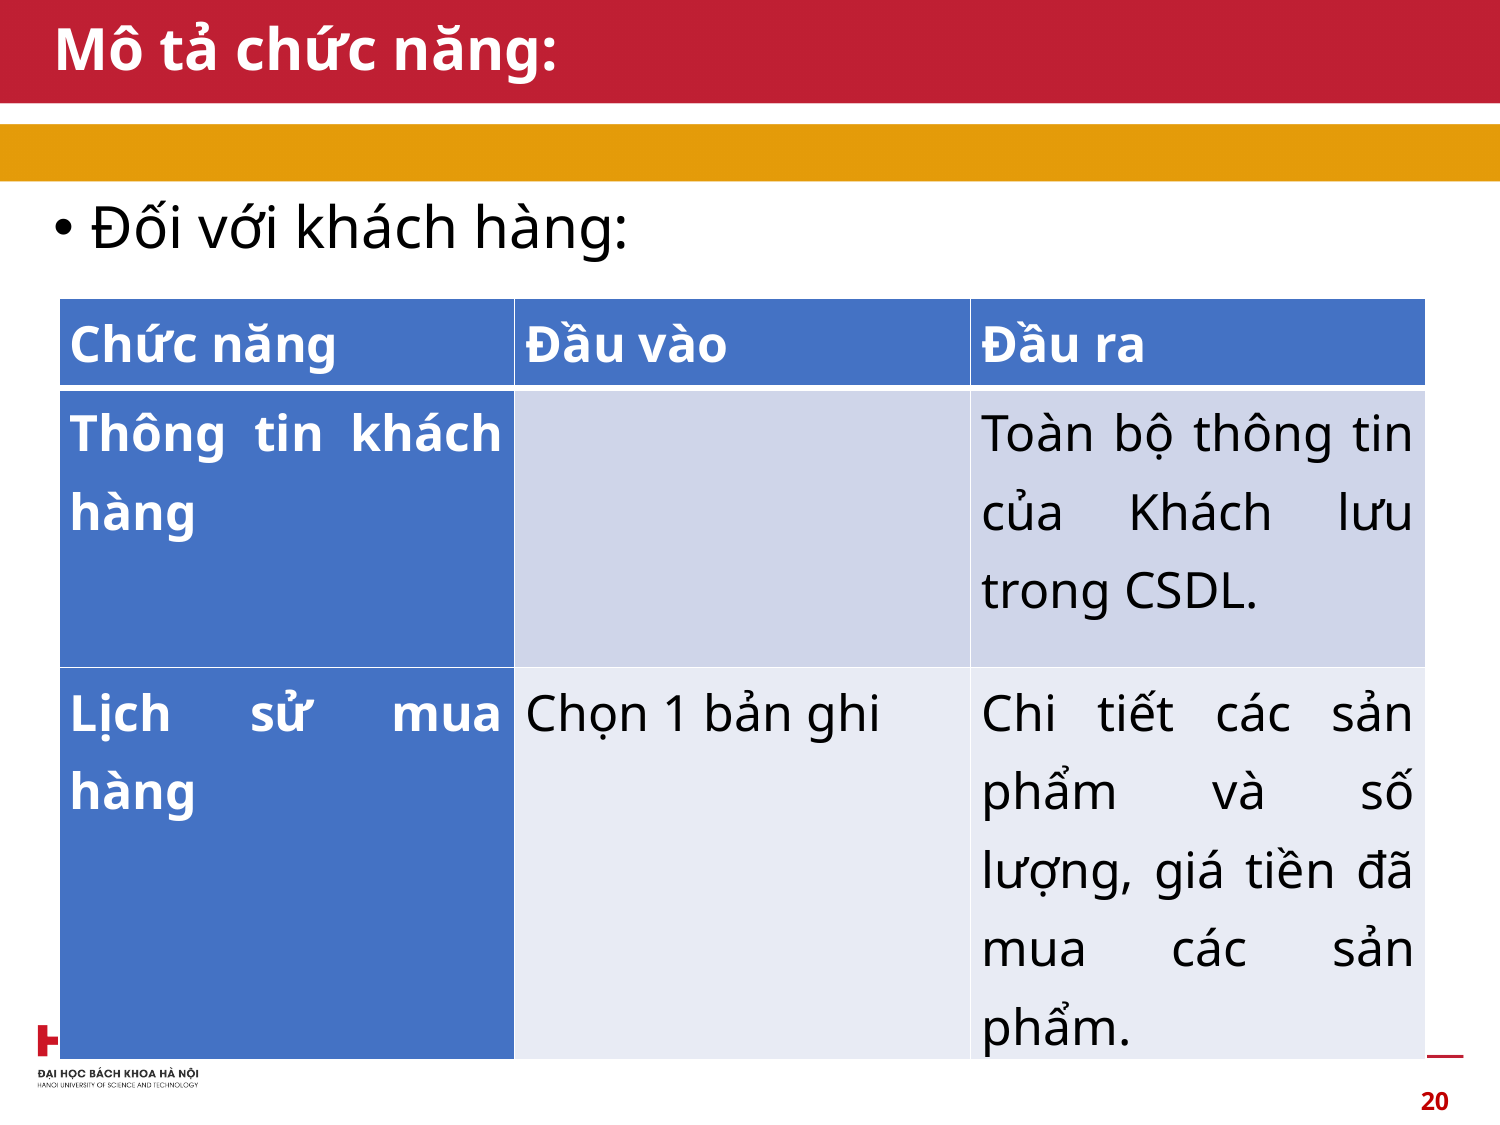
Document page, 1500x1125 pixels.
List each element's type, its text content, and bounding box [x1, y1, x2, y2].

title Mô tả chức năng: [38, 12, 1462, 87]
table_cell Thông tin khách hàng [60, 391, 514, 667]
table_header Chức năng [60, 299, 514, 385]
list Đối với khách hàng: [38, 191, 1462, 1000]
table_cell Toàn bộ thông tin của Khách lưu trong CSDL. [971, 391, 1425, 667]
table_cell Chọn 1 bản ghi [515, 668, 970, 1059]
table_cell [515, 391, 970, 667]
table_header Đầu ra [971, 299, 1425, 385]
slide_number 20 [1126, 1078, 1464, 1125]
table_cell Chi tiết các sản phẩm và số lượng, giá tiền đã mua các sản phẩm. [971, 668, 1425, 1059]
picture [0, 0, 1500, 1125]
table_cell Lịch sử mua hàng [60, 668, 514, 1059]
table_header Đầu vào [515, 299, 970, 385]
